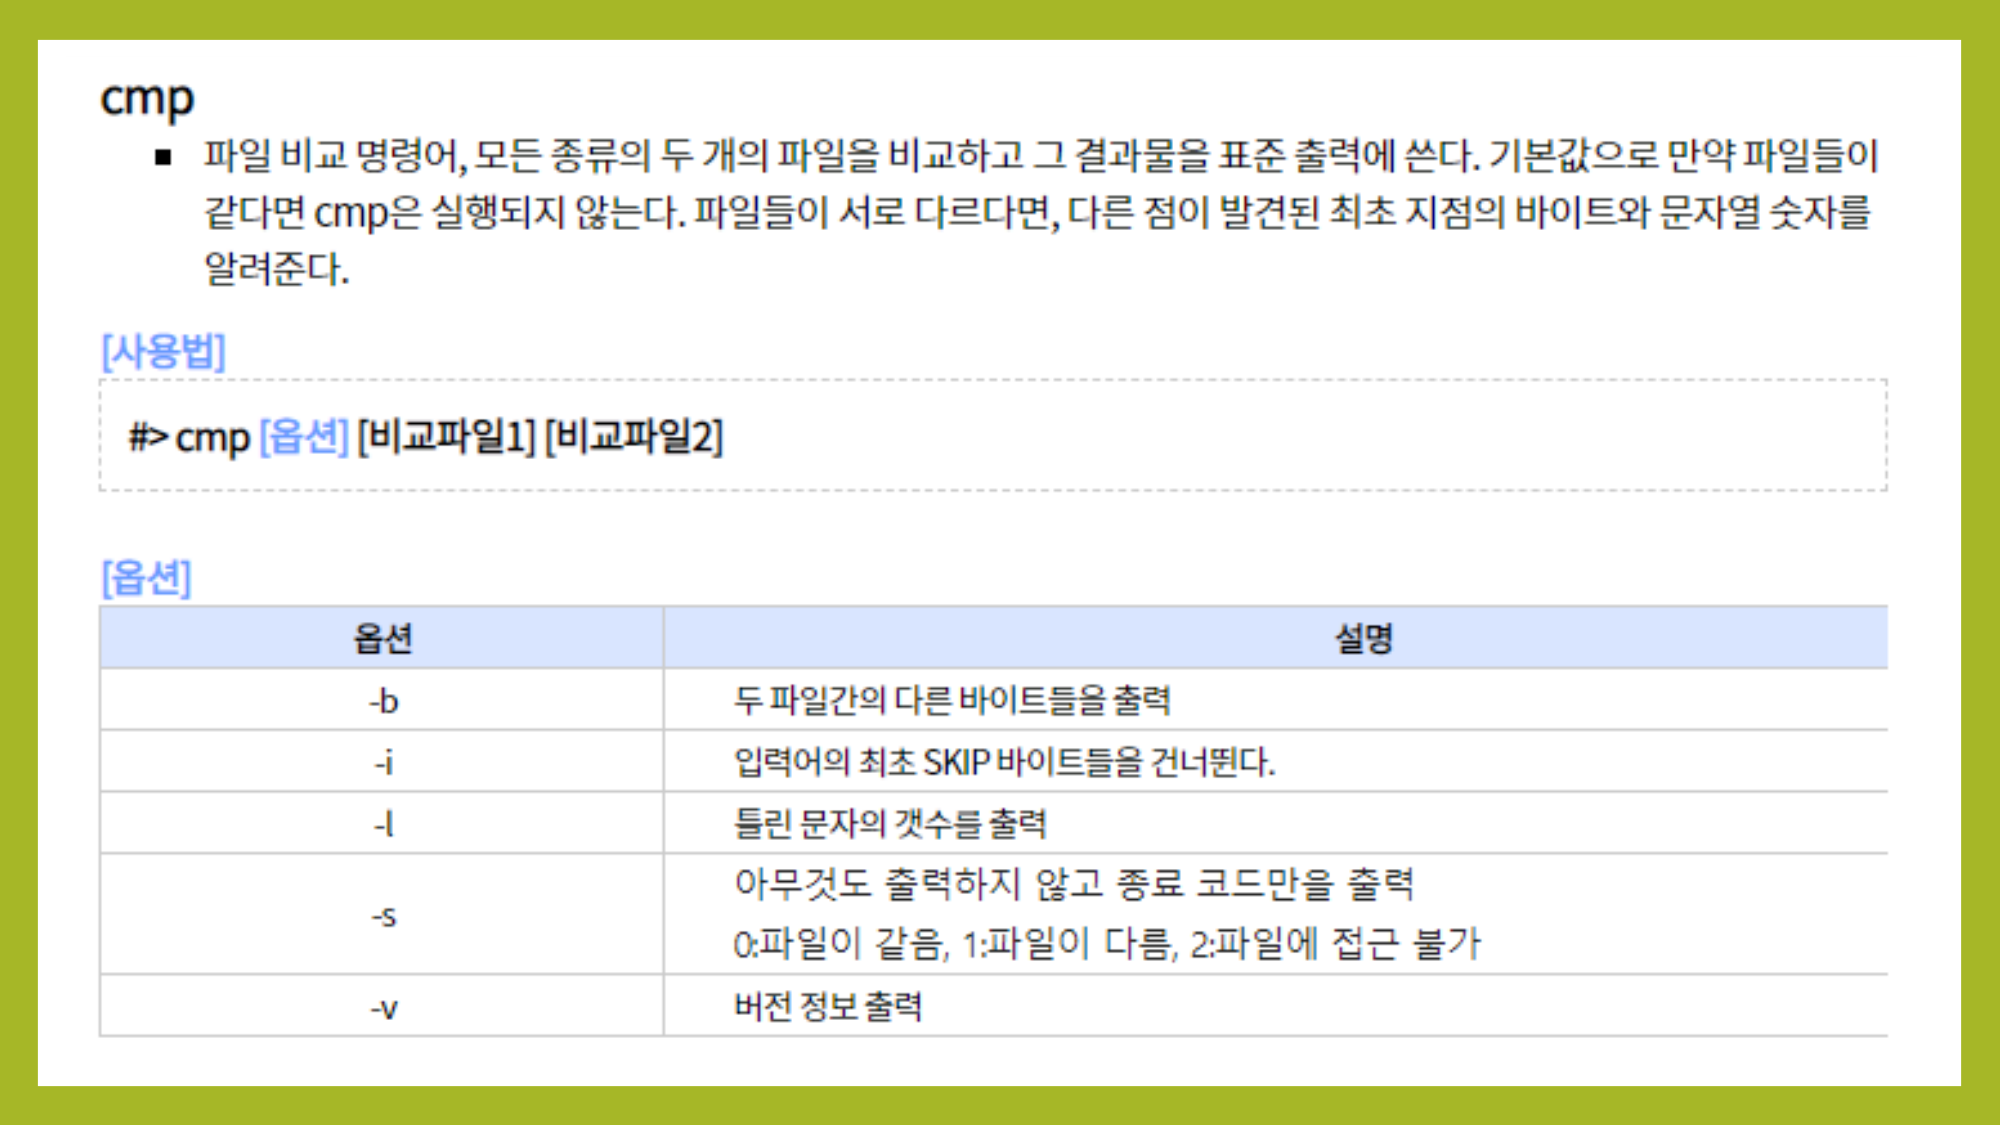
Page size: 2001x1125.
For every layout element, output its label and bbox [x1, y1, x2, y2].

picture [65, 54, 1917, 1075]
